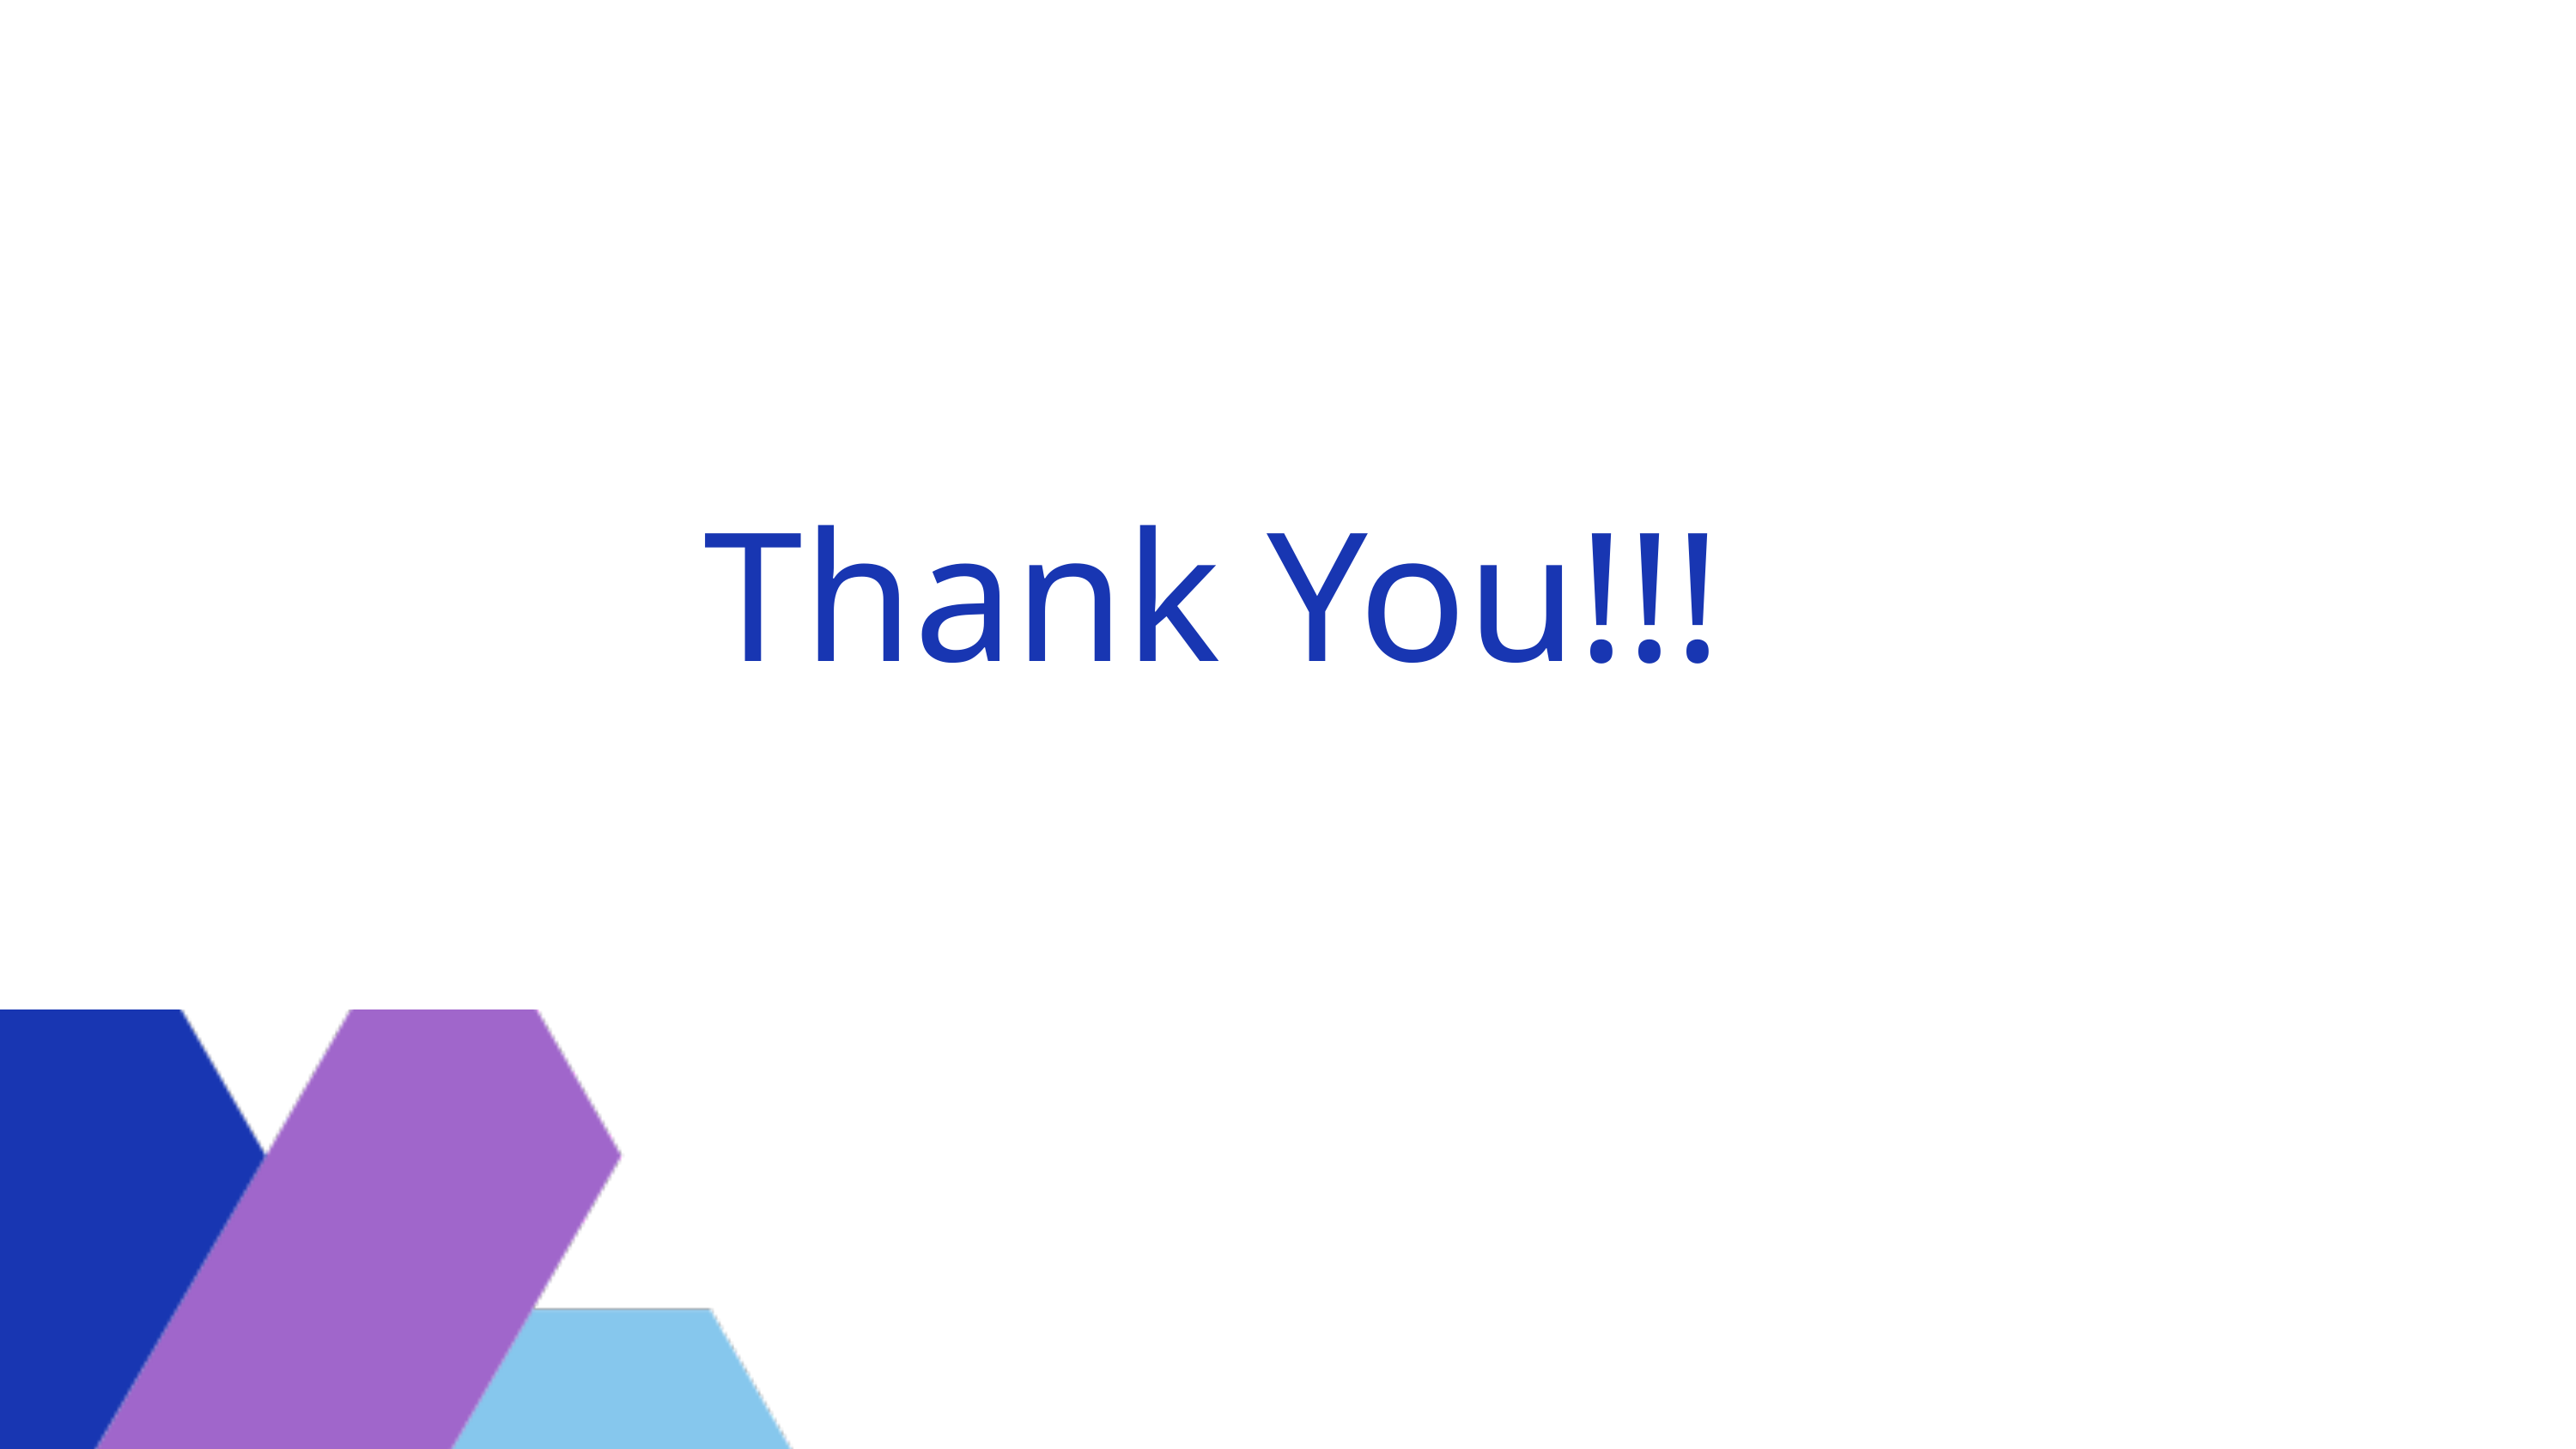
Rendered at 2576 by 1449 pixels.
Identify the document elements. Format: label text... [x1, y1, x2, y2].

picture [0, 1009, 800, 1449]
text_box Thank You!!! [704, 500, 1872, 698]
